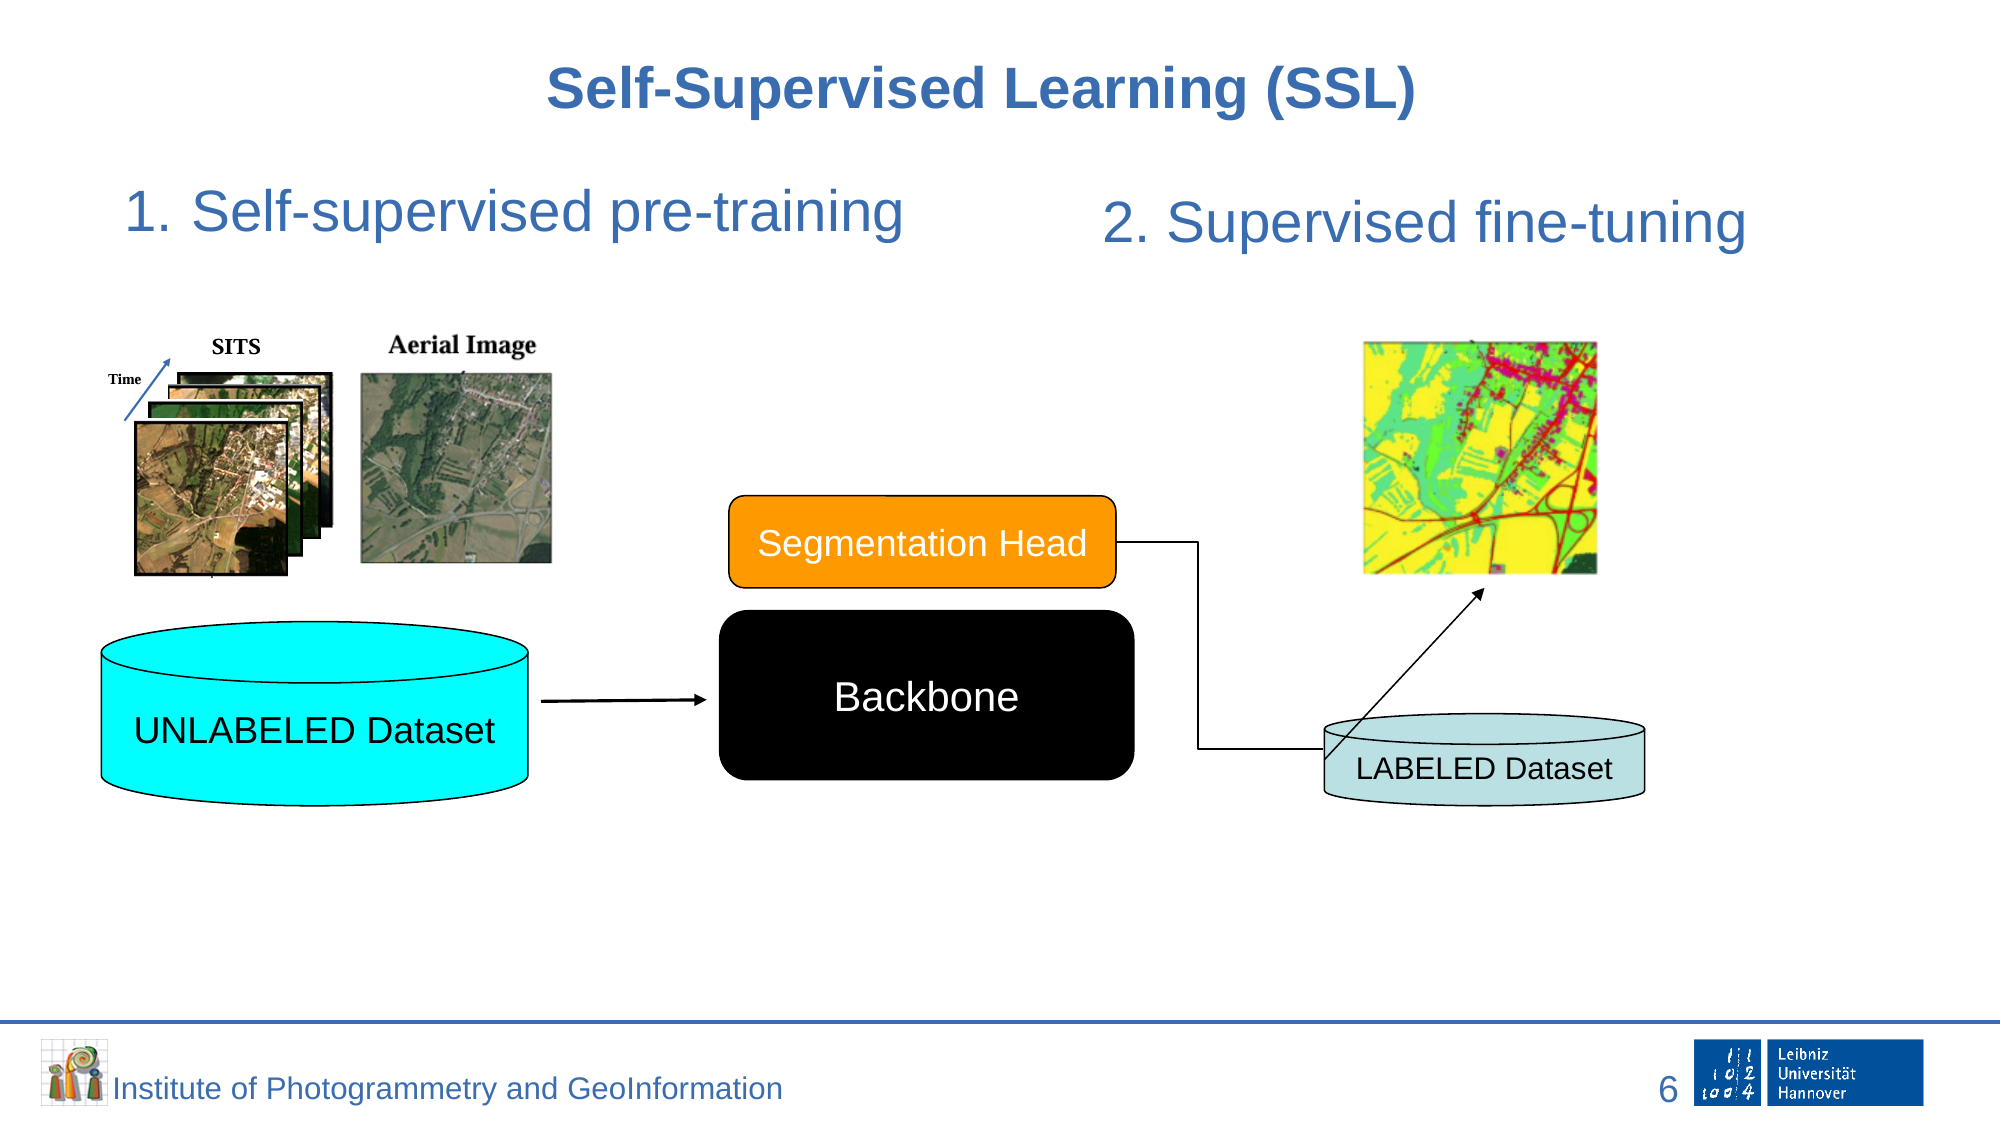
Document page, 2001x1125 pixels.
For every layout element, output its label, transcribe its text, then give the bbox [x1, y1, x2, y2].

text_box Backbone [719, 610, 1134, 780]
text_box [1072, 541, 1324, 750]
title Self-Supervised Learning (SSL) [41, 45, 1924, 126]
list ​ ​ [53, 148, 1947, 993]
text_box 2. Supervised fine-tuning [1087, 168, 1838, 278]
text_box Segmentation Head [728, 495, 1116, 588]
text_box UNLABELED Dataset [101, 621, 528, 806]
picture [41, 1039, 108, 1106]
picture [1659, 993, 1931, 1125]
picture [343, 331, 567, 569]
text_box LABELED Dataset [1324, 713, 1645, 806]
text_box Self-supervised pre-training [101, 158, 954, 251]
picture [100, 331, 334, 588]
picture [1346, 331, 1623, 588]
